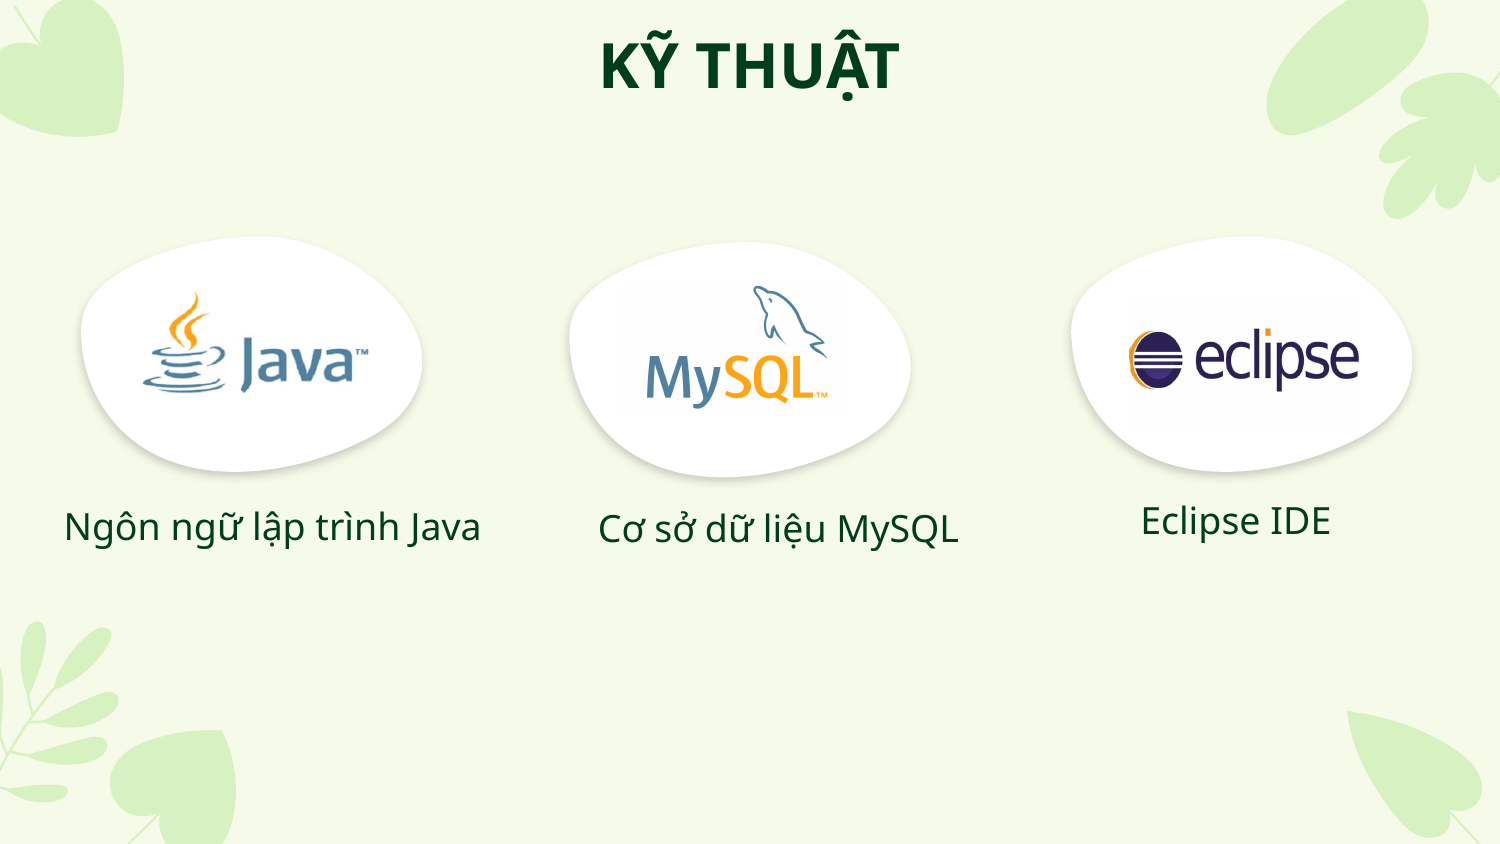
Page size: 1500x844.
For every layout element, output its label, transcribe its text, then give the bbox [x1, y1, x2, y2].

picture [621, 285, 849, 413]
subtitle Eclipse IDE [995, 489, 1477, 557]
text_box [1071, 236, 1413, 472]
subtitle Cơ sở dữ liệu MySQL [537, 497, 1020, 566]
picture [127, 280, 376, 410]
subtitle Ngôn ngữ lập trình Java [31, 495, 514, 563]
title KỸ THUẬT [118, 10, 1382, 105]
picture [1128, 301, 1359, 431]
text_box [569, 242, 911, 478]
text_box [80, 236, 423, 472]
